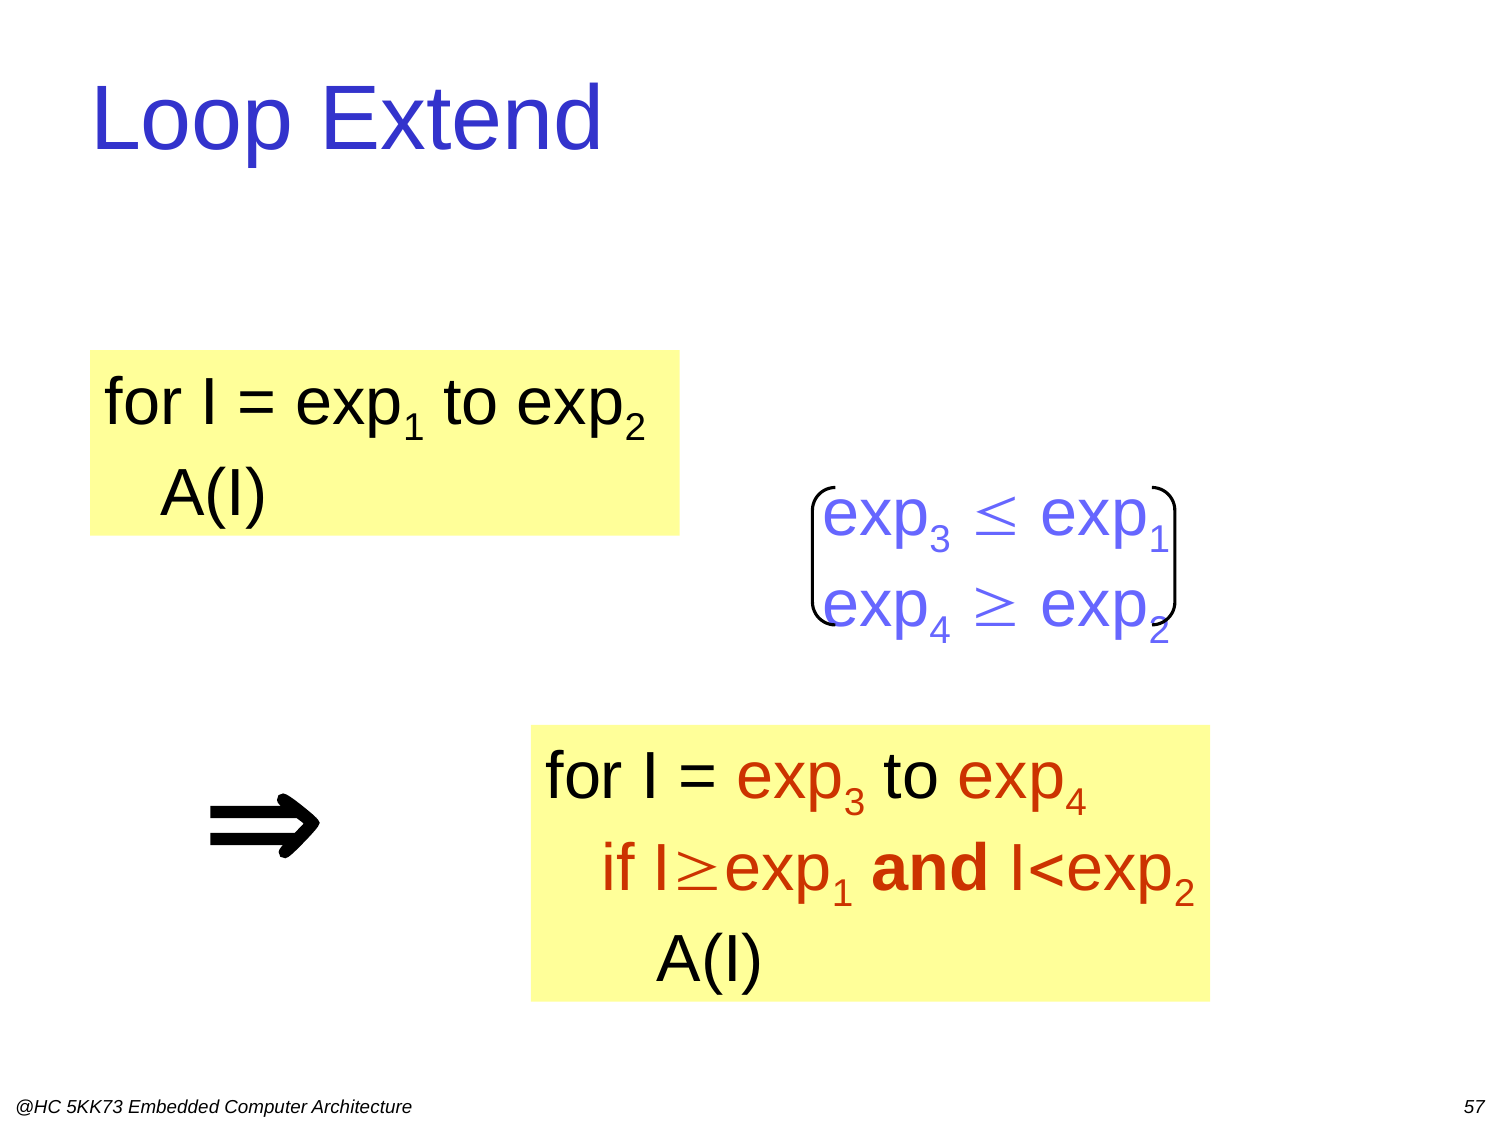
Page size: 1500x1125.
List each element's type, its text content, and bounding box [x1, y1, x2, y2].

title Loop Extend [75, 50, 1450, 175]
text_box for I = exp1 to exp2 A(I) [90, 350, 680, 536]
slide_number 56 [1187, 1087, 1500, 1125]
slide_number @HC 5KK73 Embedded Computer Architecture [0, 1087, 450, 1125]
text_box [812, 487, 1175, 625]
text_box for I = exp3 to exp4 if Iexp1 and Iexp2 A(I) [530, 724, 1211, 1002]
text_box exp3  exp1 exp4  exp2 [807, 461, 1204, 659]
text_box  [189, 711, 339, 907]
